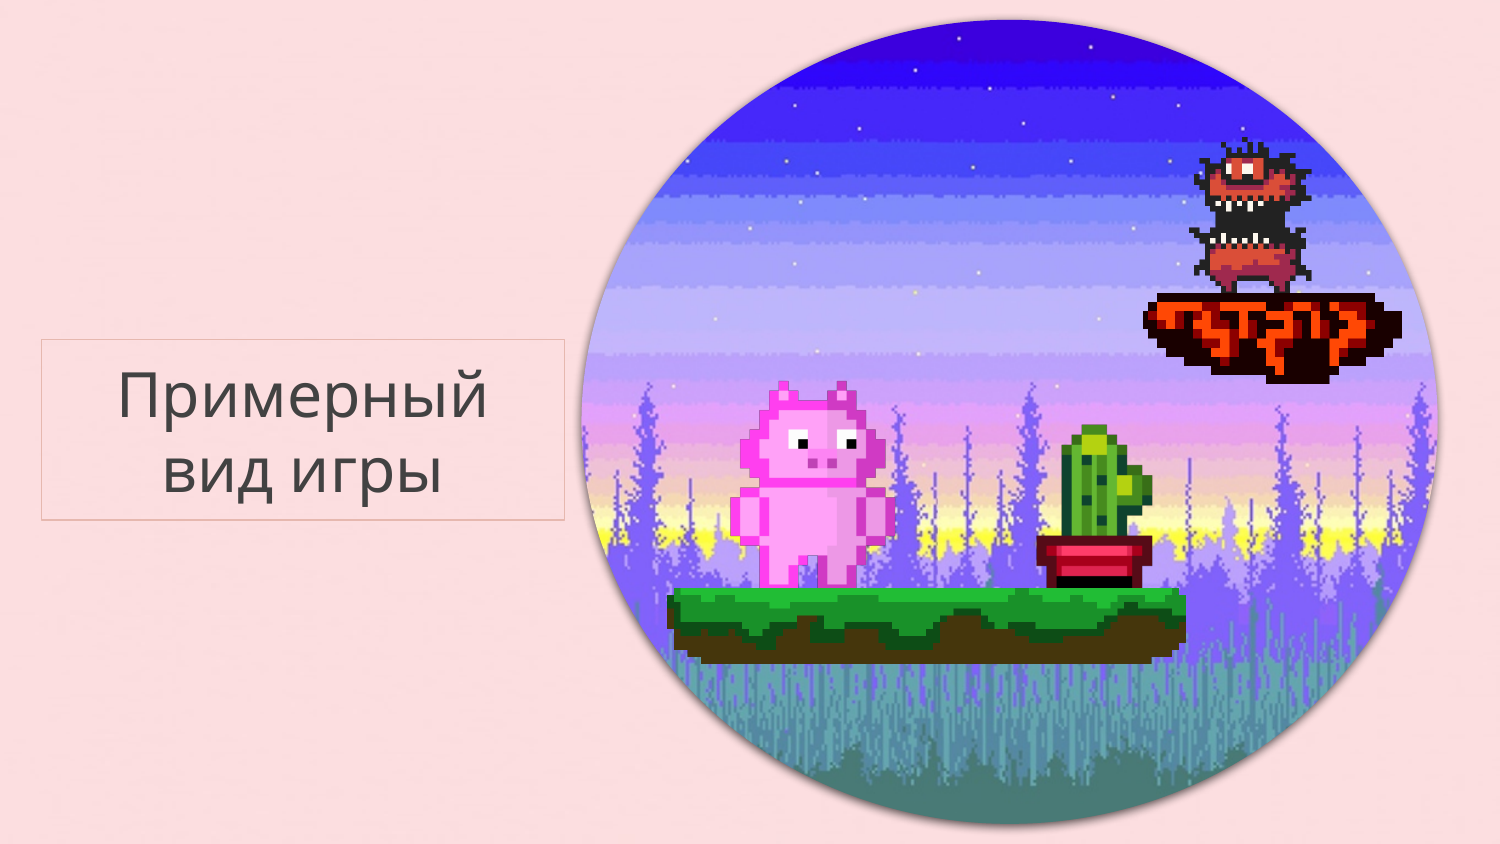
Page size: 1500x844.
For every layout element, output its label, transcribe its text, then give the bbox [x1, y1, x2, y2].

picture [0, 0, 1500, 844]
title Примерный вид игры [41, 339, 565, 520]
